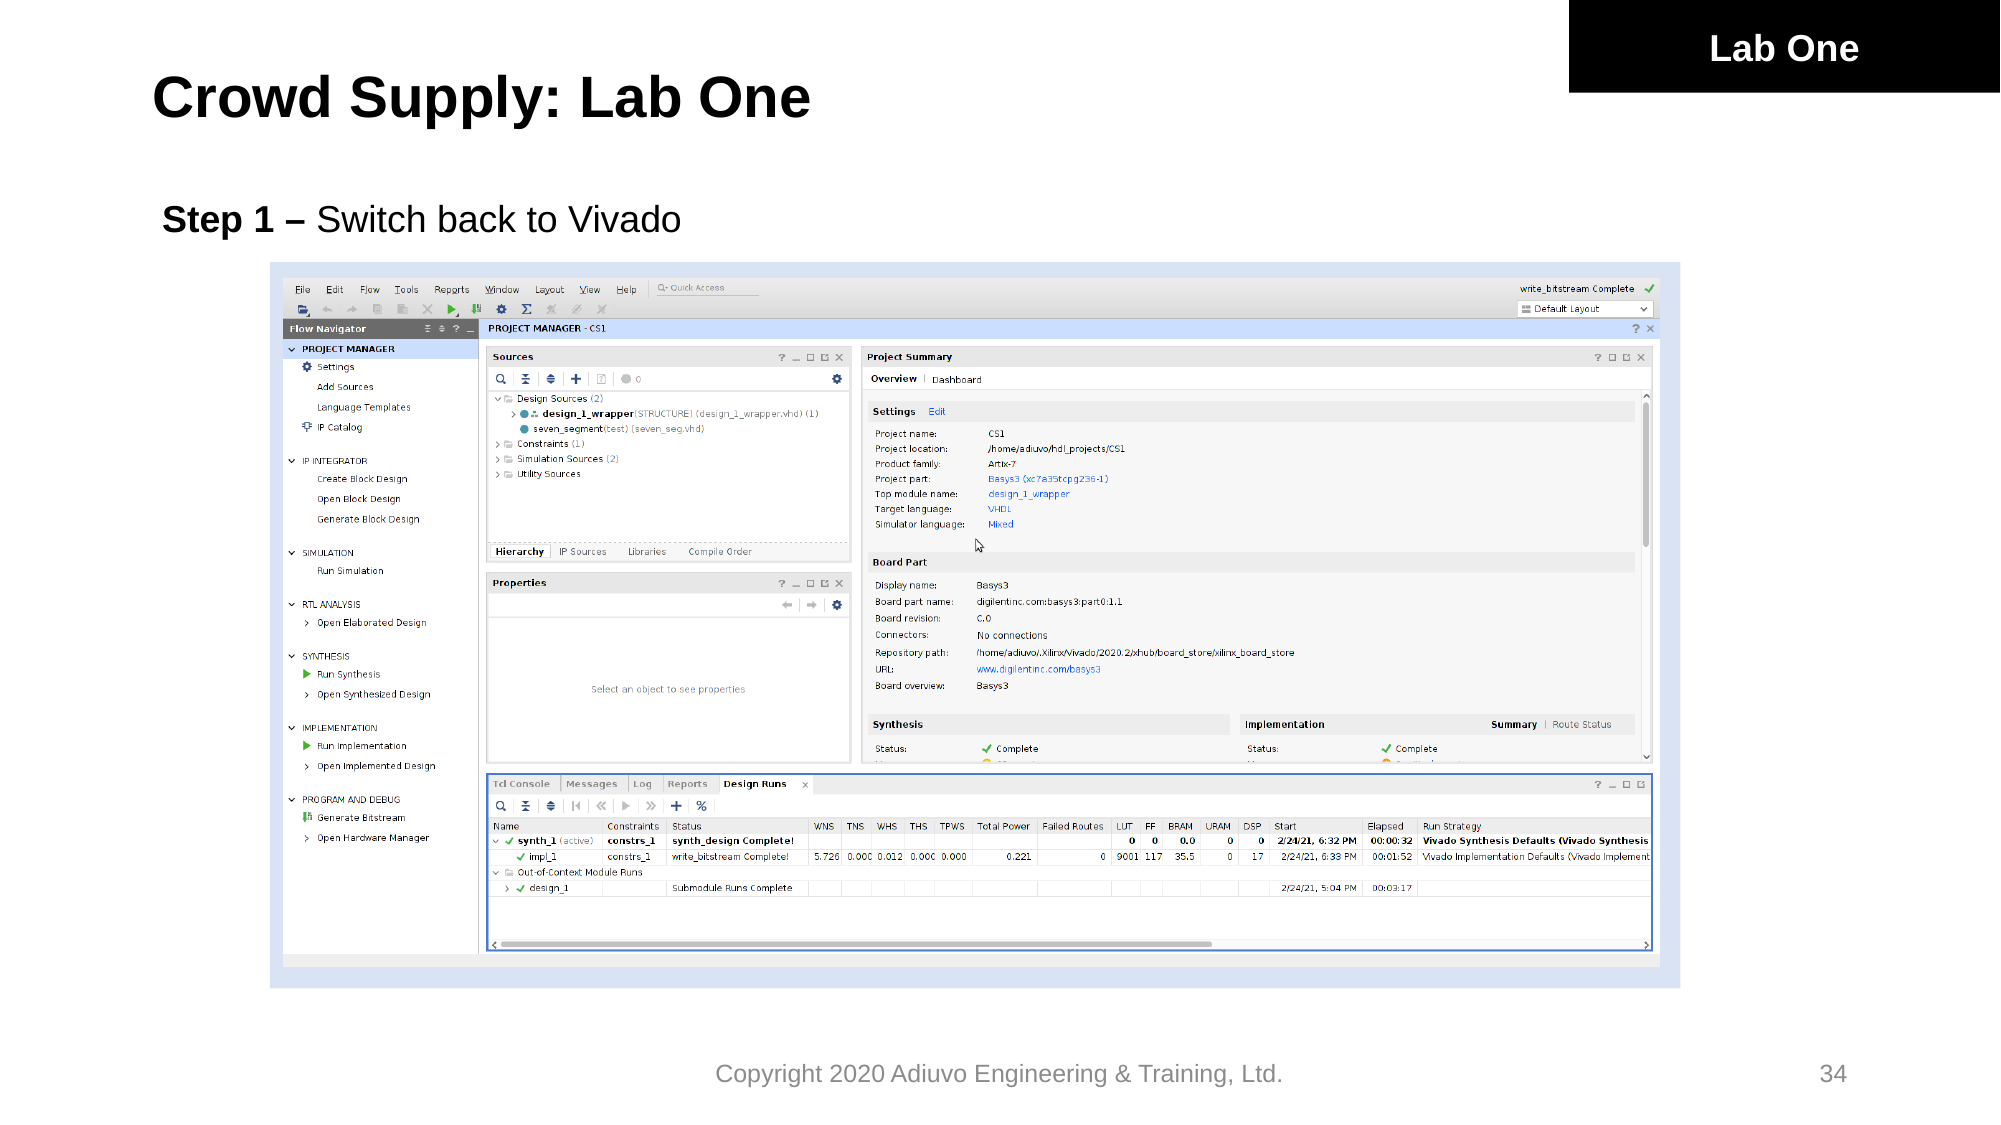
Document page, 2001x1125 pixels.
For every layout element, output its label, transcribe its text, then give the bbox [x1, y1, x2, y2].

text_box Step 1 – Switch back to Vivado [147, 187, 1873, 338]
picture [283, 278, 1660, 967]
footer Copyright 2020 Adiuvo Engineering & Training, Ltd. [662, 1042, 1338, 1103]
slide_number 34 [1412, 1042, 1863, 1103]
title Crowd Supply: Lab One [137, 59, 1863, 153]
text_box Lab One [1568, 0, 2000, 94]
text_box [269, 338, 1681, 989]
